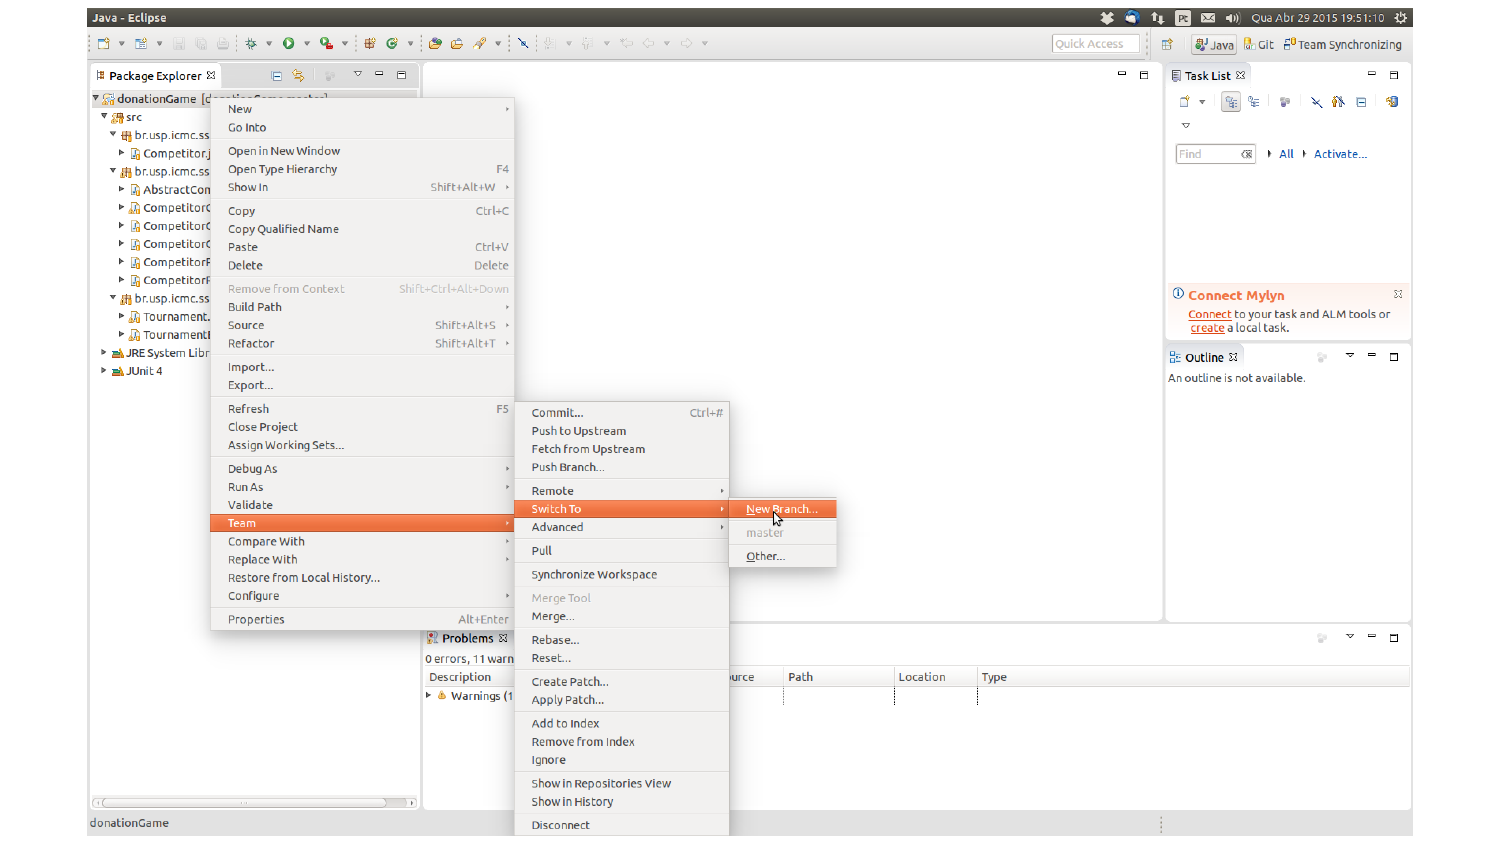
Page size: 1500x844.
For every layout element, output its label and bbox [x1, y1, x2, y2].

list [87, 7, 1413, 837]
